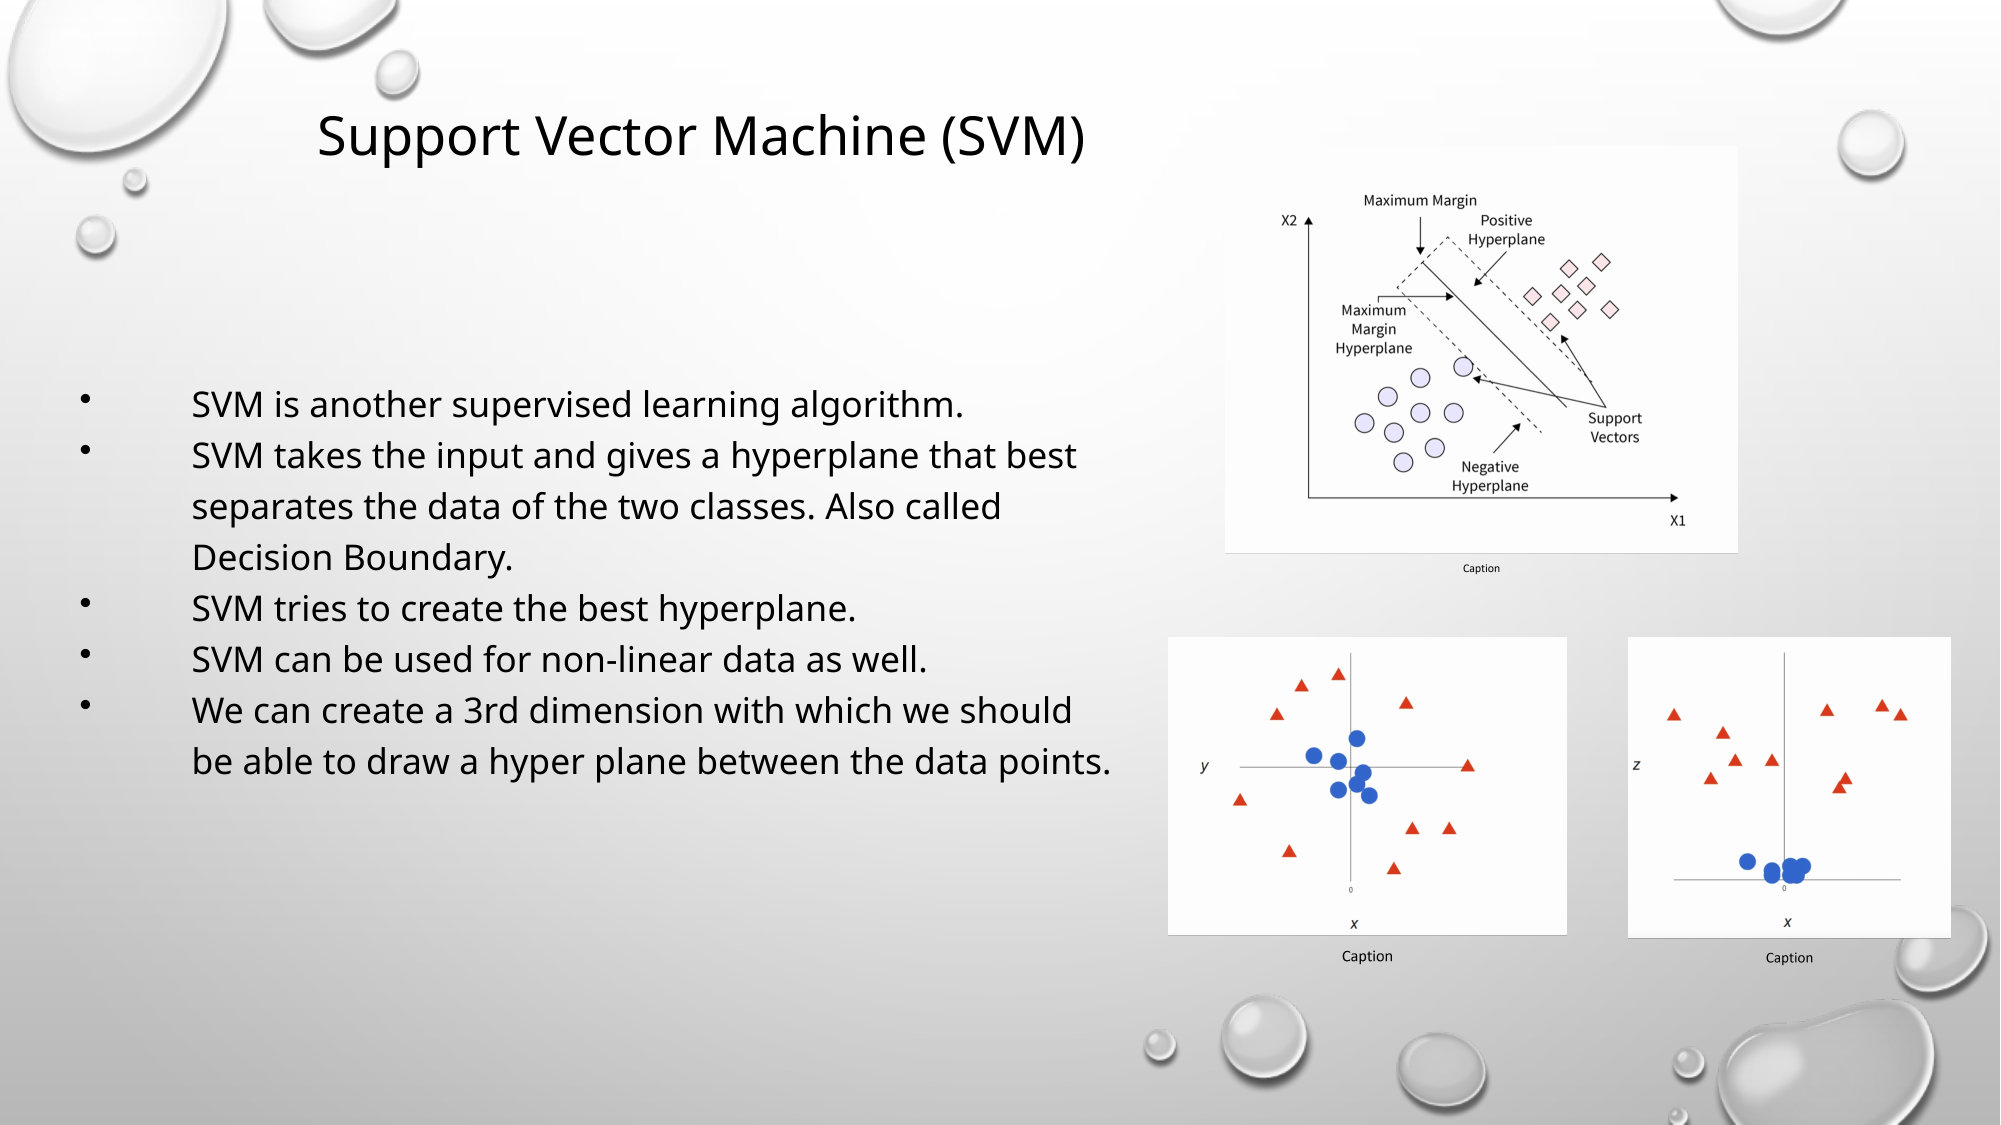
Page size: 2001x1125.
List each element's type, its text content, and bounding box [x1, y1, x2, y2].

title Support Vector Machine (SVM) [149, 101, 1254, 175]
list SVM is another supervised learning algorithm. SVM takes the input and gives a hyperplane that best separates the data of the two classes. Also called Decision Boundary. SVM tries to create the best hyperplane. SVM can be used for non-linear data as well. We can create a 3rd dimension with which we should be able to draw a hyper plane between the data points. [64, 365, 1136, 802]
picture [0, 0, 2000, 1125]
